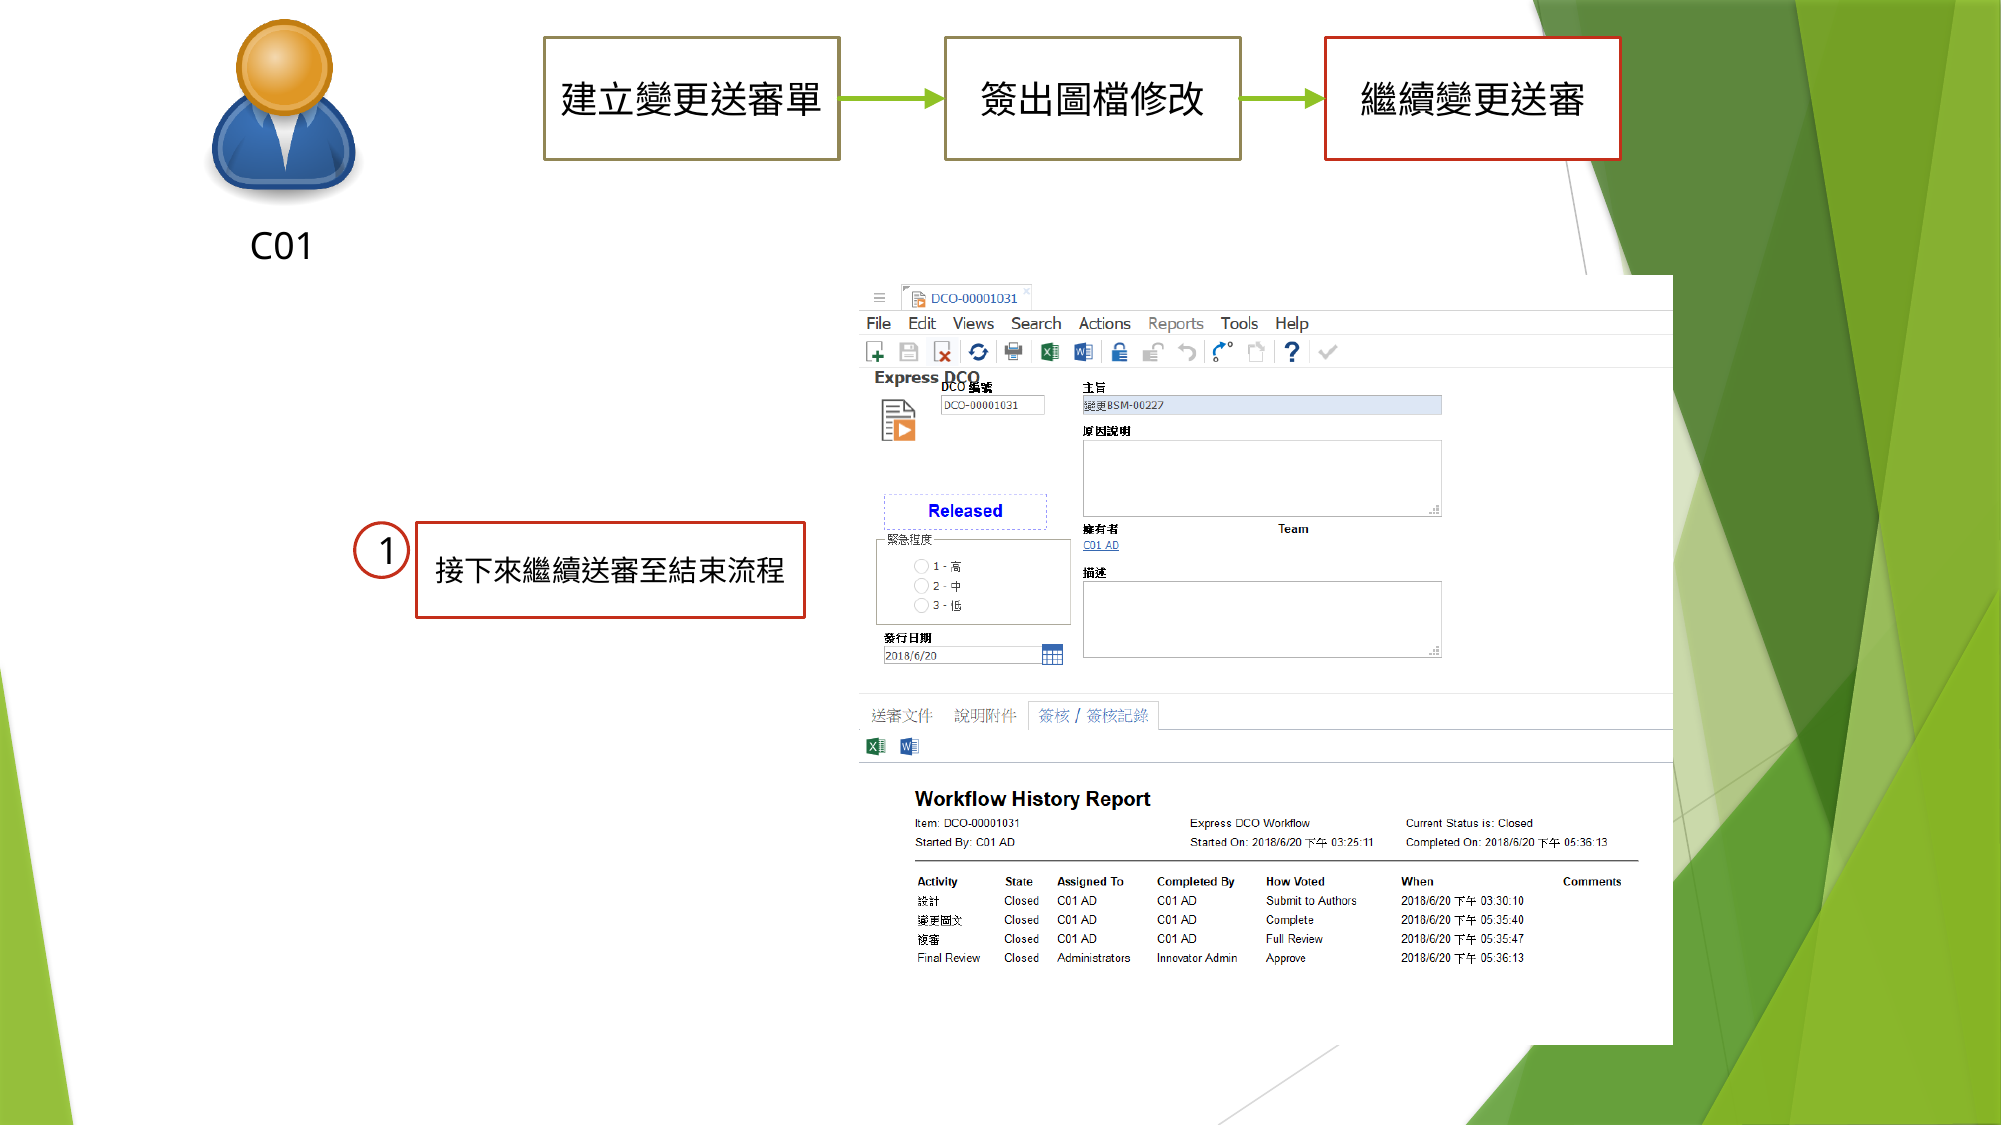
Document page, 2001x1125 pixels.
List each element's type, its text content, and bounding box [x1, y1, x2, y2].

text_box 建立變更送審單 [543, 36, 841, 161]
text_box 繼續變更送審 [1324, 36, 1622, 161]
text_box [180, 10, 386, 276]
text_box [354, 522, 806, 618]
picture [858, 274, 1674, 1046]
text_box 簽出圖檔修改 [944, 36, 1242, 161]
